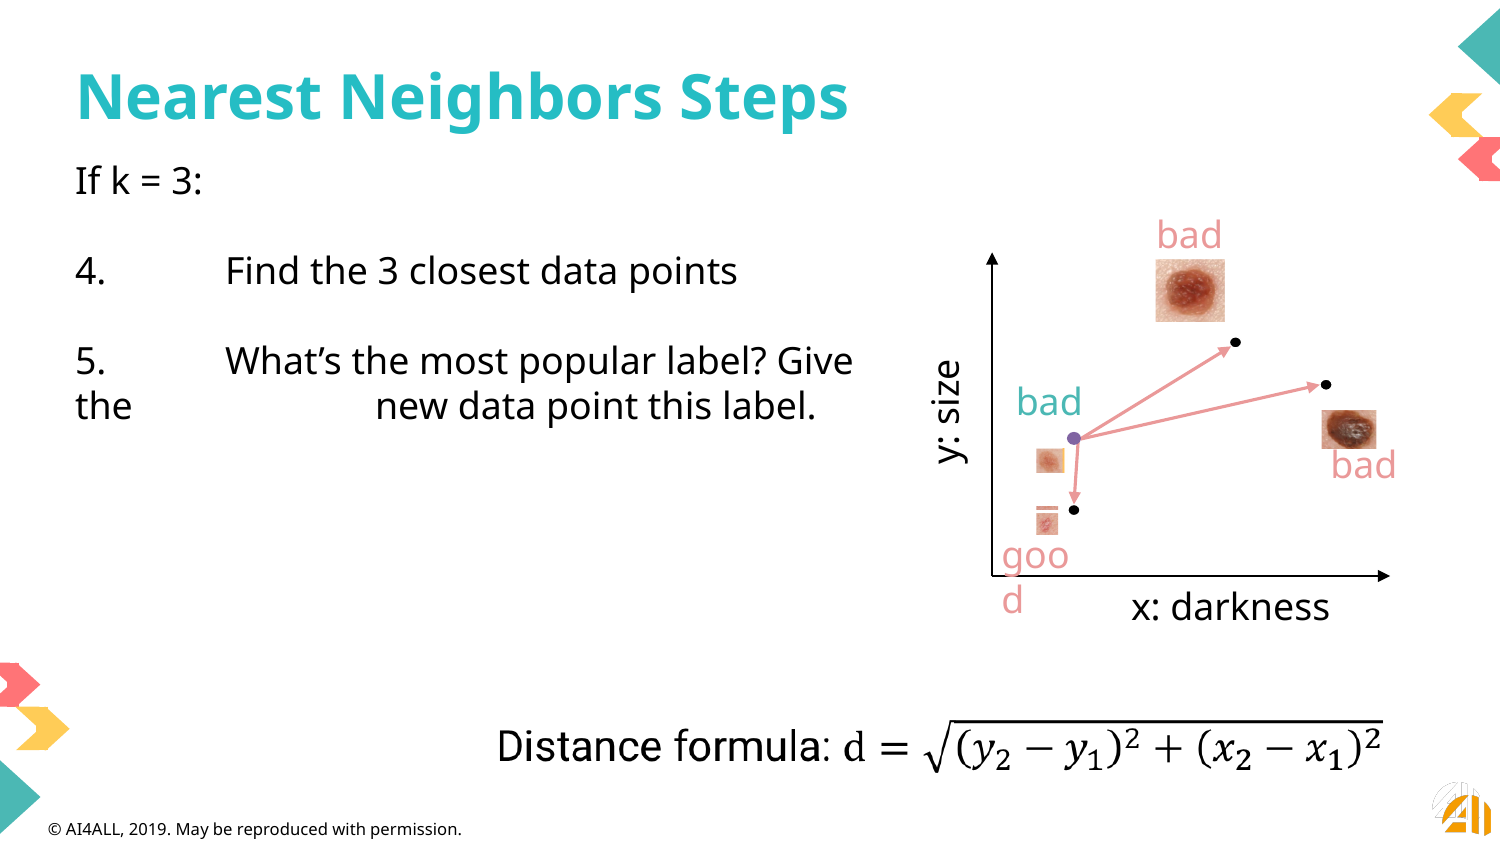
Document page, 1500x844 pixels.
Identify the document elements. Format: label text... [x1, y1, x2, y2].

picture [1036, 505, 1061, 536]
list If k = 3: 4. Find the 3 closest data points 5. What’s the most popular label? Give the new data point this label. [75, 157, 913, 707]
picture [1036, 448, 1069, 474]
text_box bad [1141, 196, 1261, 274]
text_box [1067, 507, 1081, 515]
picture [1155, 252, 1230, 322]
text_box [1079, 346, 1232, 384]
text_box bad [1315, 425, 1436, 504]
text_box x: darkness [1116, 567, 1500, 844]
text_box [1067, 432, 1073, 442]
picture [1321, 410, 1380, 449]
text_box bad [1000, 363, 1074, 441]
text_box [1320, 379, 1333, 391]
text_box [1080, 384, 1320, 440]
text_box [1073, 438, 1079, 505]
text_box [1229, 336, 1242, 349]
picture [469, 704, 1397, 798]
text_box y: size [906, 321, 987, 480]
text_box good [986, 515, 1107, 594]
title Nearest Neighbors Steps [75, 56, 1296, 117]
